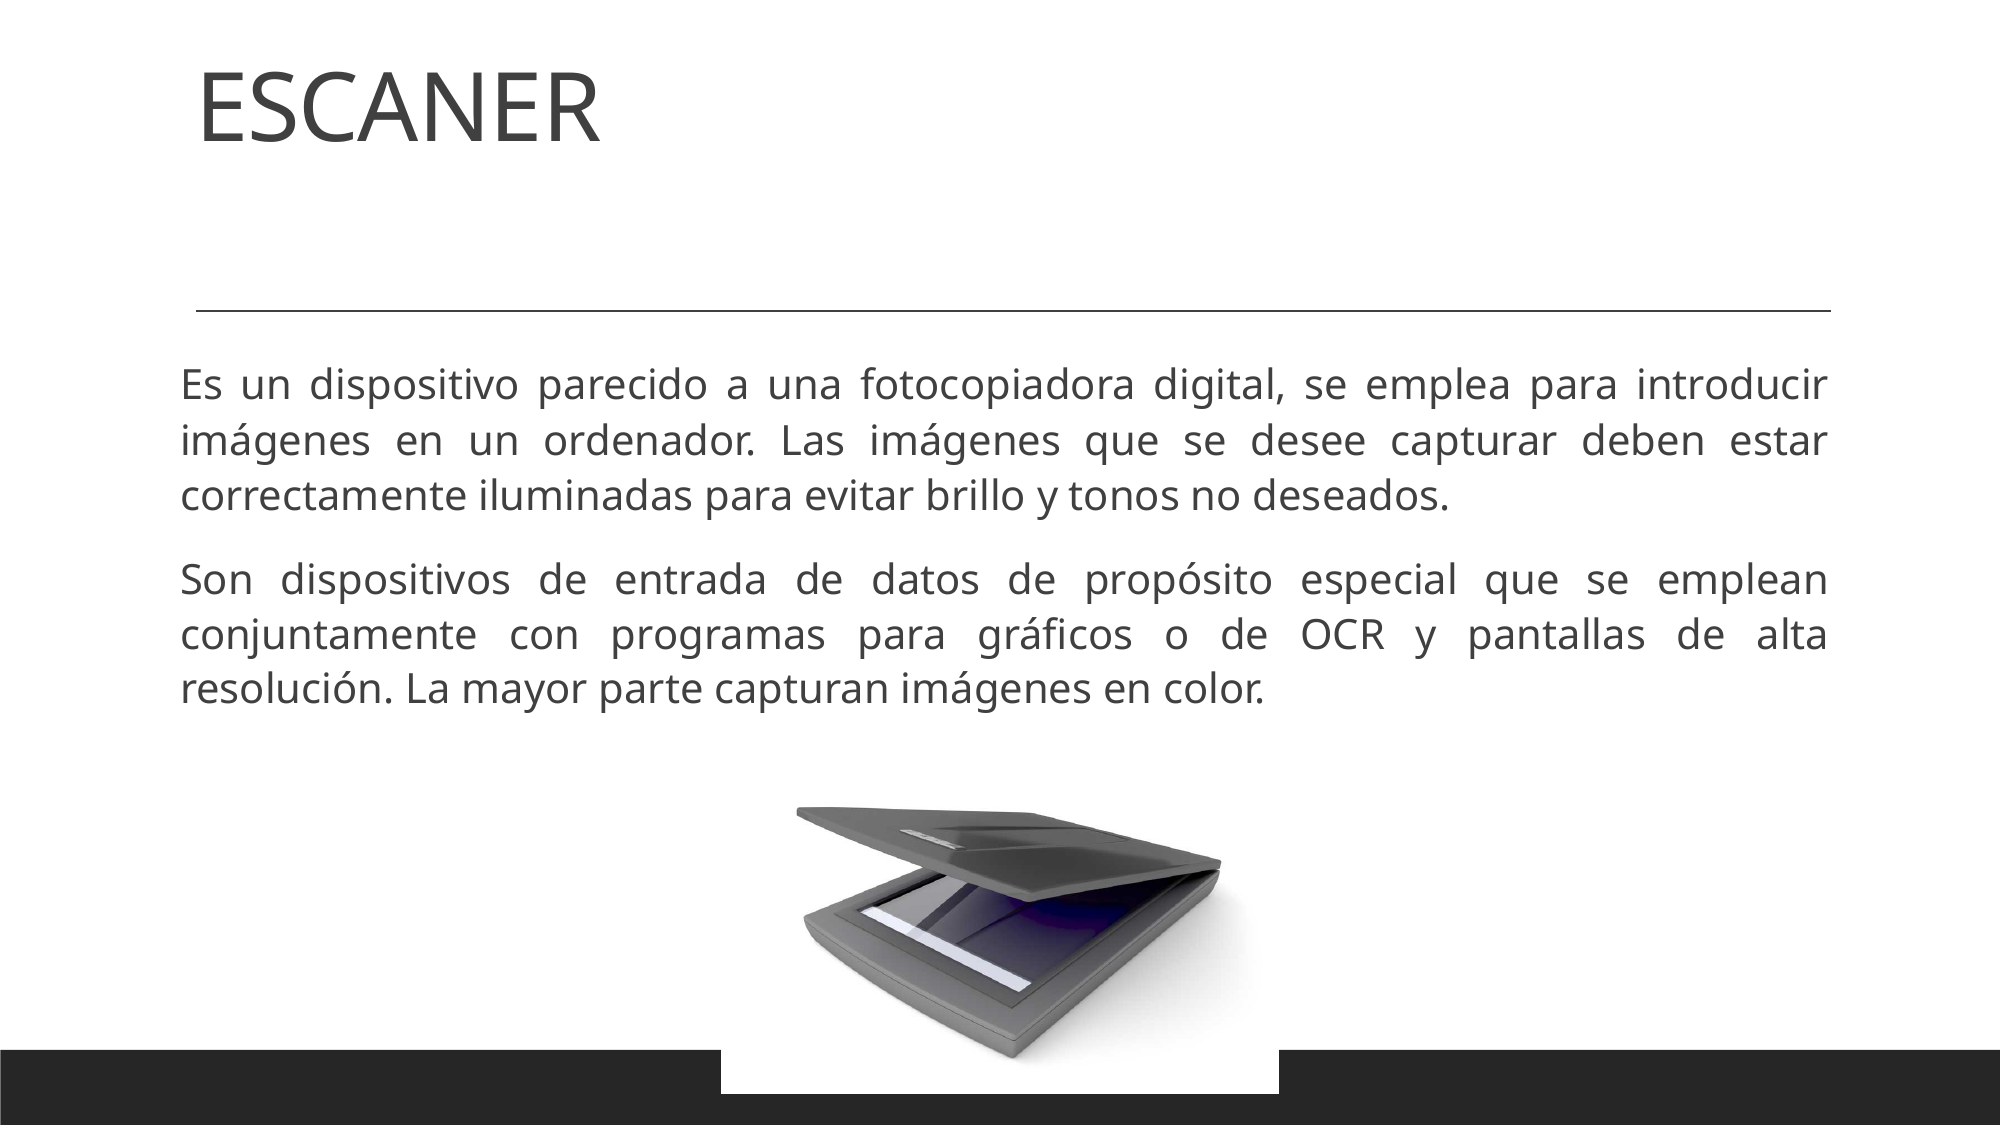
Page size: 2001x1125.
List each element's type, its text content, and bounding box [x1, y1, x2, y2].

title ESCANER [180, 47, 1830, 285]
list Es un dispositivo parecido a una fotocopiadora digital, se emplea para introducir imágenes en un ordenador. Las imágenes que se desee capturar deben estar correctamente iluminadas para evitar brillo y tonos no deseados. Son dispositivos de entrada de datos de propósito especial que se emplean conjuntamente con programas para gráficos o de OCR y pantallas de alta resolución. La mayor parte capturan imágenes en color. [180, 345, 1830, 963]
picture [721, 721, 1279, 1095]
